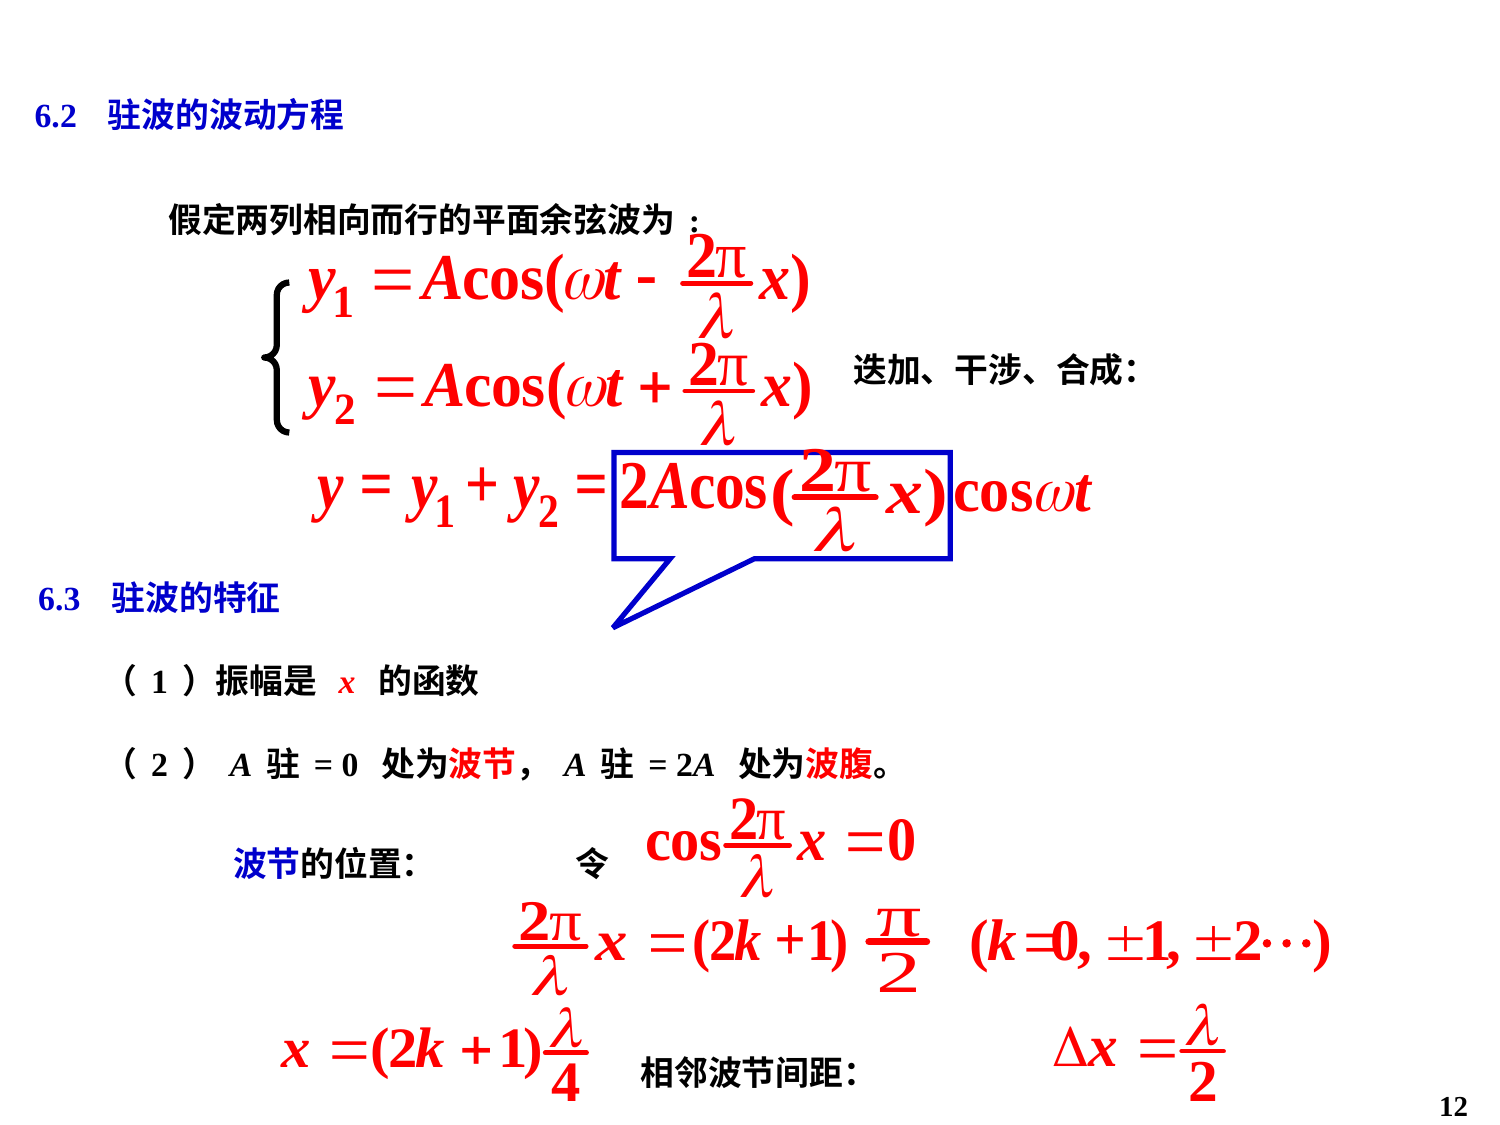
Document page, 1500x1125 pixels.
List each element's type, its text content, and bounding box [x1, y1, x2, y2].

text_box 12 [1424, 1046, 1484, 1125]
text_box 迭加、干涉、合成： [838, 302, 1500, 397]
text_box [690, 913, 851, 980]
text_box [296, 328, 816, 453]
text_box （1）振幅是 x 的函数 [88, 613, 916, 695]
text_box 波节的位置： [196, 796, 560, 891]
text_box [297, 219, 814, 328]
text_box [306, 460, 762, 534]
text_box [273, 997, 593, 1106]
text_box 假定两列相向而行的平面余弦波为: [153, 152, 1359, 247]
text_box [264, 282, 290, 433]
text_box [1049, 993, 1230, 1107]
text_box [951, 467, 1099, 519]
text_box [767, 435, 951, 560]
text_box [614, 543, 762, 613]
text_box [862, 884, 934, 998]
text_box 相邻波节间距： [625, 1005, 1044, 1100]
text_box 6.3 驻波的特征 [23, 530, 533, 625]
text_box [967, 913, 1335, 980]
text_box 令 [560, 796, 638, 889]
text_box 6.2 驻波的波动方程 [19, 47, 631, 142]
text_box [643, 785, 919, 905]
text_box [509, 890, 684, 1002]
text_box （2）A驻= 0 处为波节，A驻= 2A 处为波腹。 [88, 695, 1353, 791]
